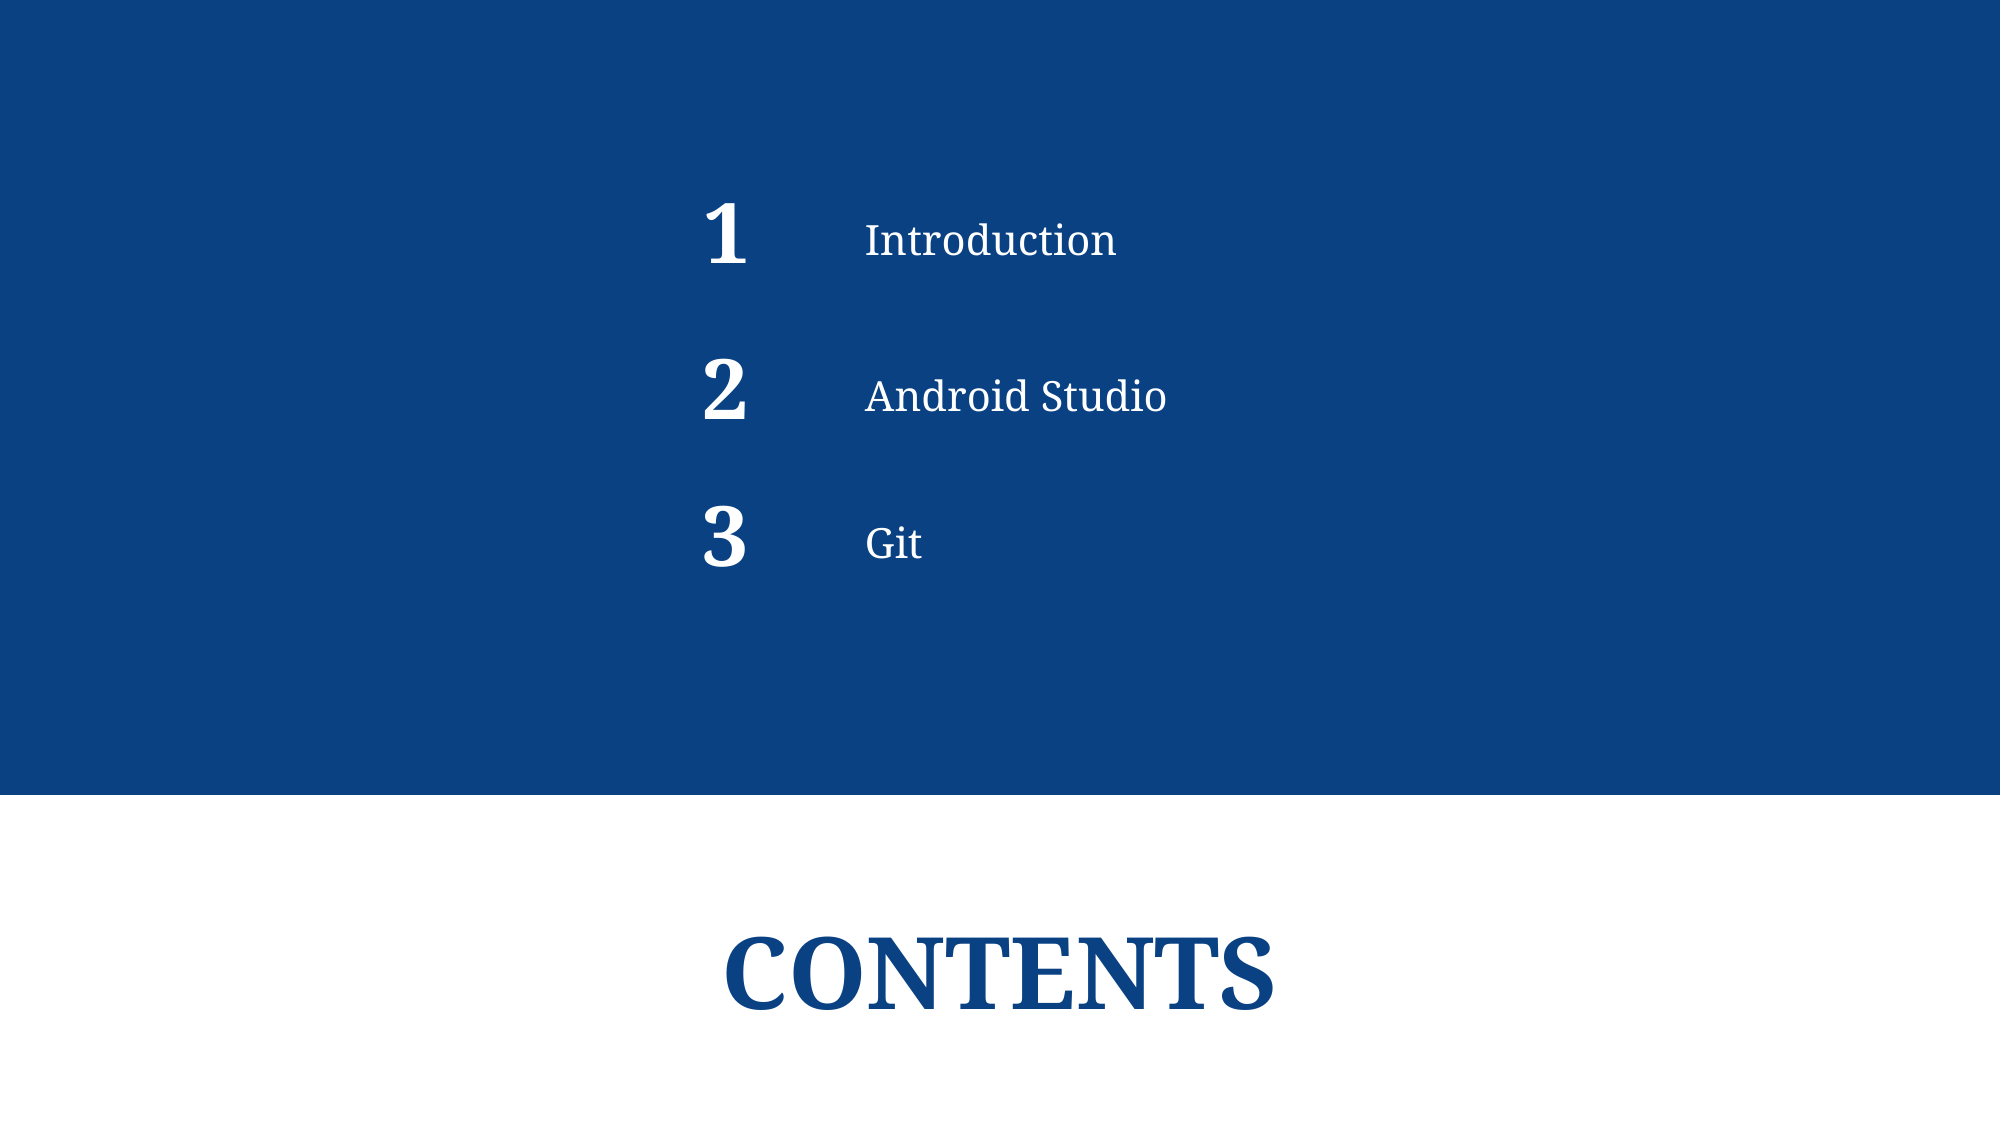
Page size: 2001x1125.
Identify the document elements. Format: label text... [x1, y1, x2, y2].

list CONTENTS [377, 902, 1623, 1029]
text_box Android Studio [850, 356, 1203, 435]
list 1 [688, 172, 821, 306]
text_box 2 [687, 328, 821, 462]
list Introduction [850, 200, 1157, 279]
text_box 3 [687, 475, 821, 609]
text_box Git [849, 503, 1157, 582]
